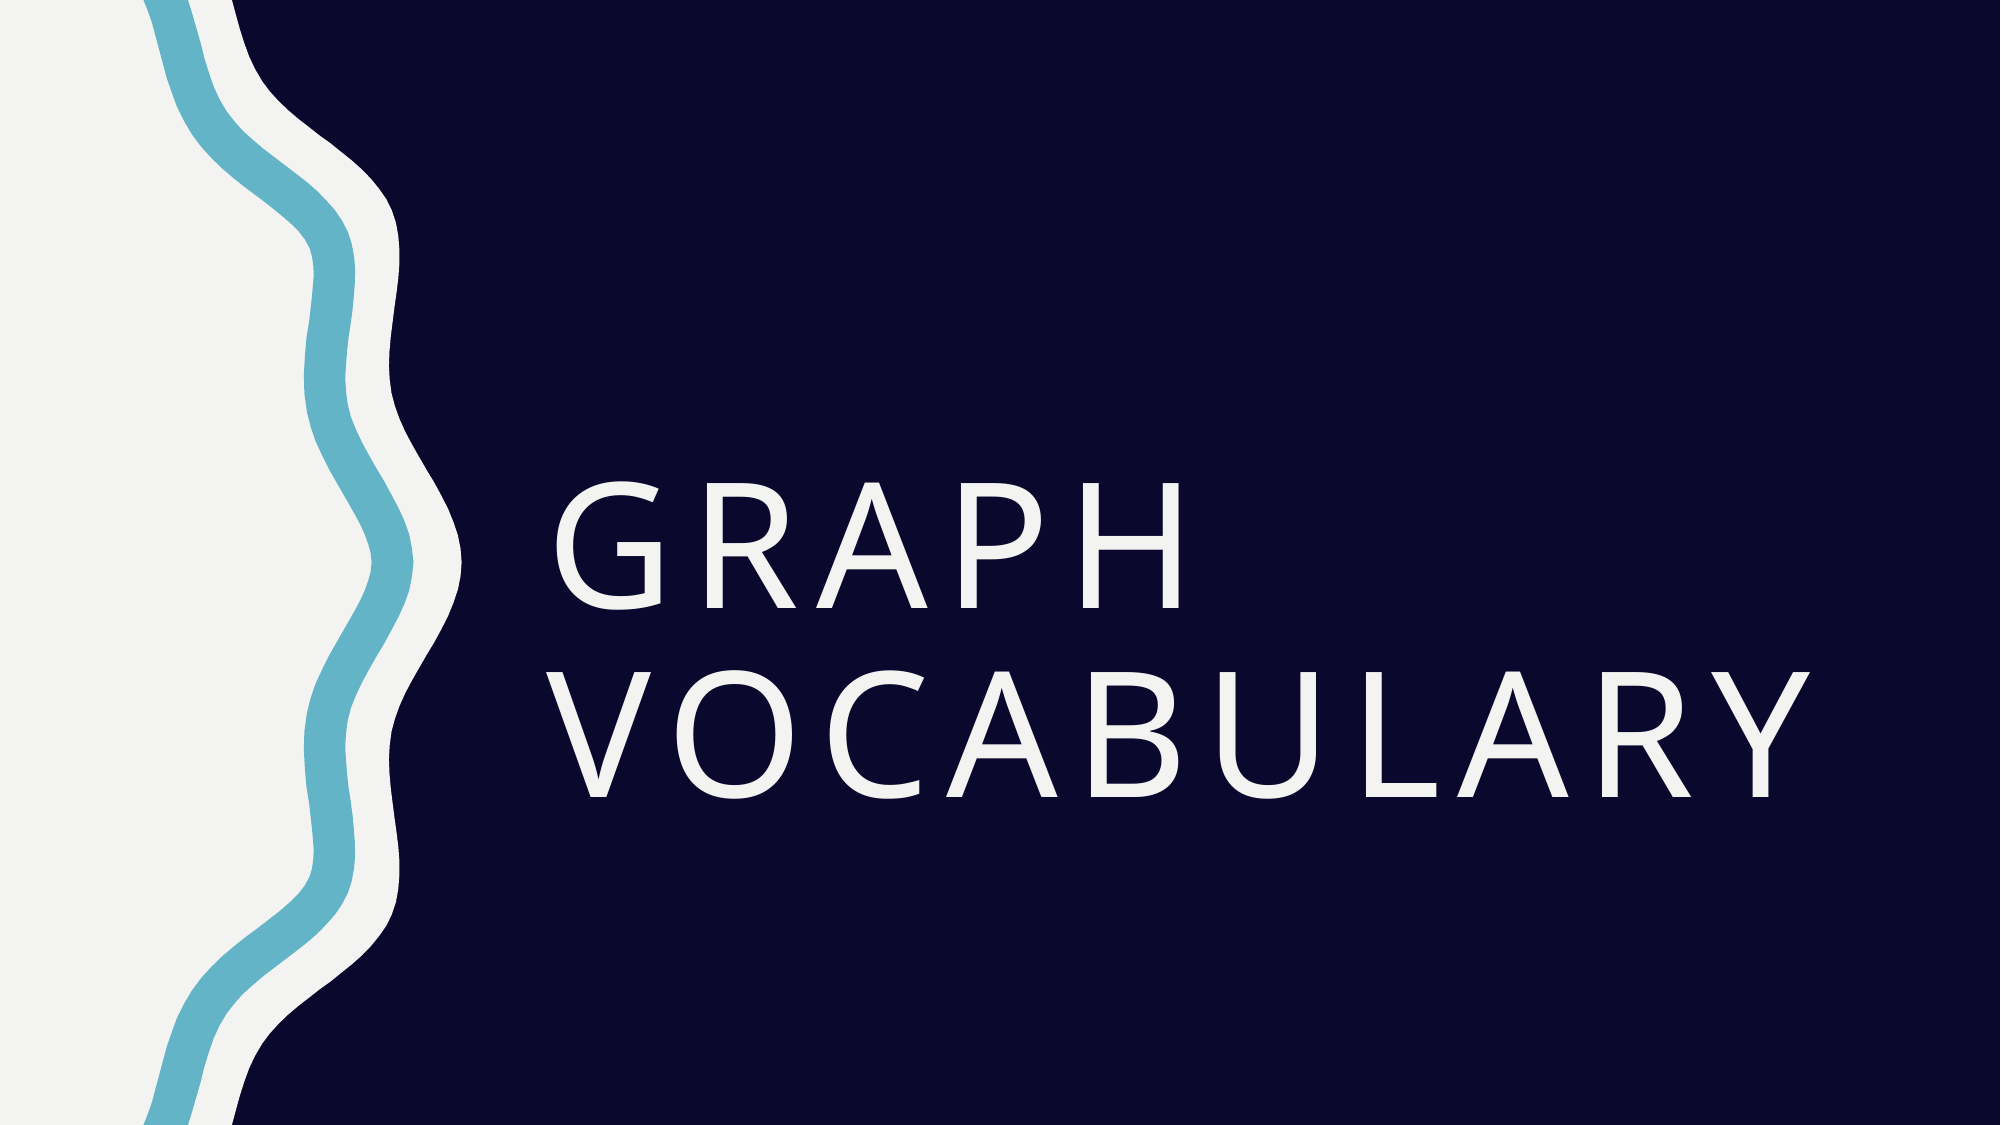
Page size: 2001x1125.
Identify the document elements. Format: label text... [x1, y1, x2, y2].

title Graph vocabulary [531, 176, 1875, 843]
